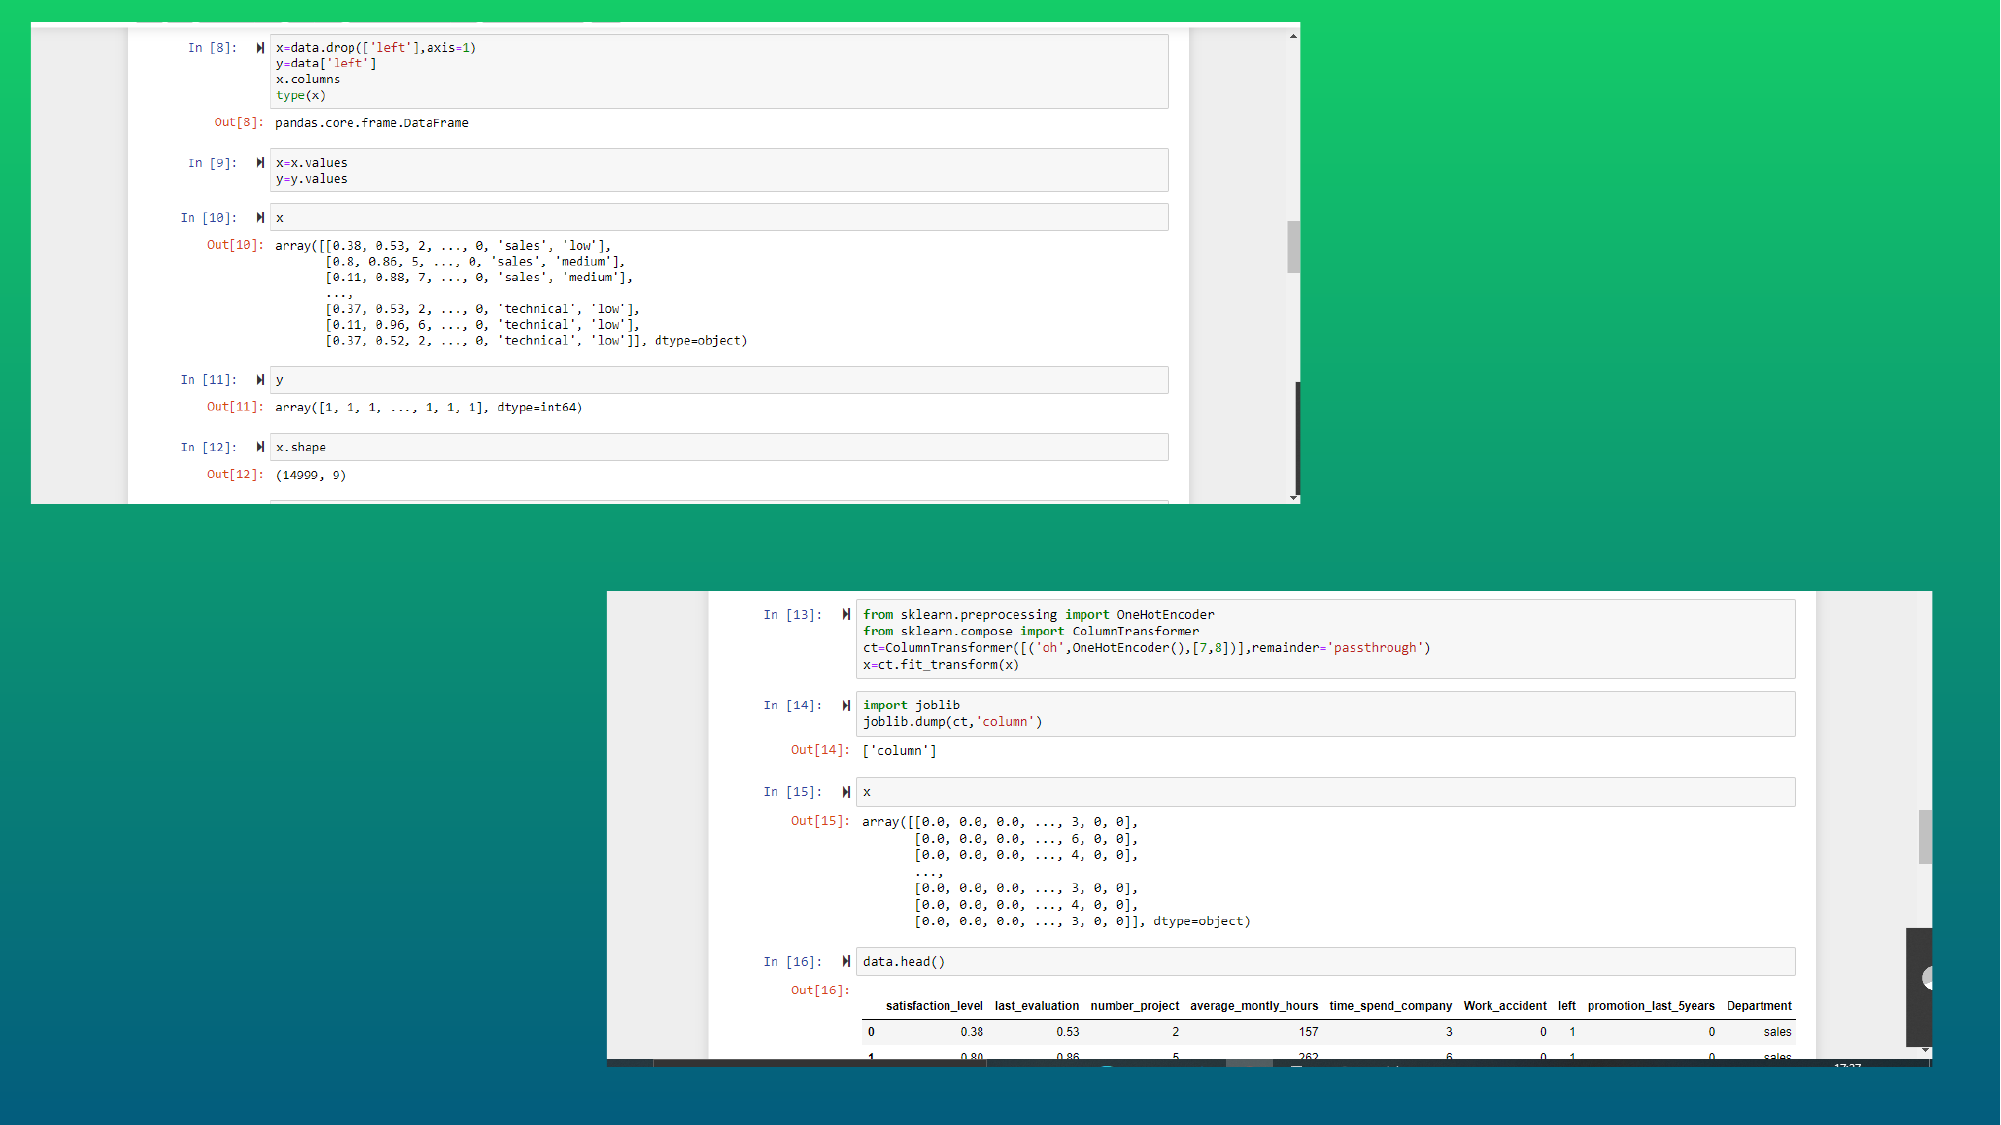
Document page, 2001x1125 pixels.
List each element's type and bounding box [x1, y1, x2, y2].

picture [0, 591, 2000, 1066]
list [30, 22, 1301, 504]
